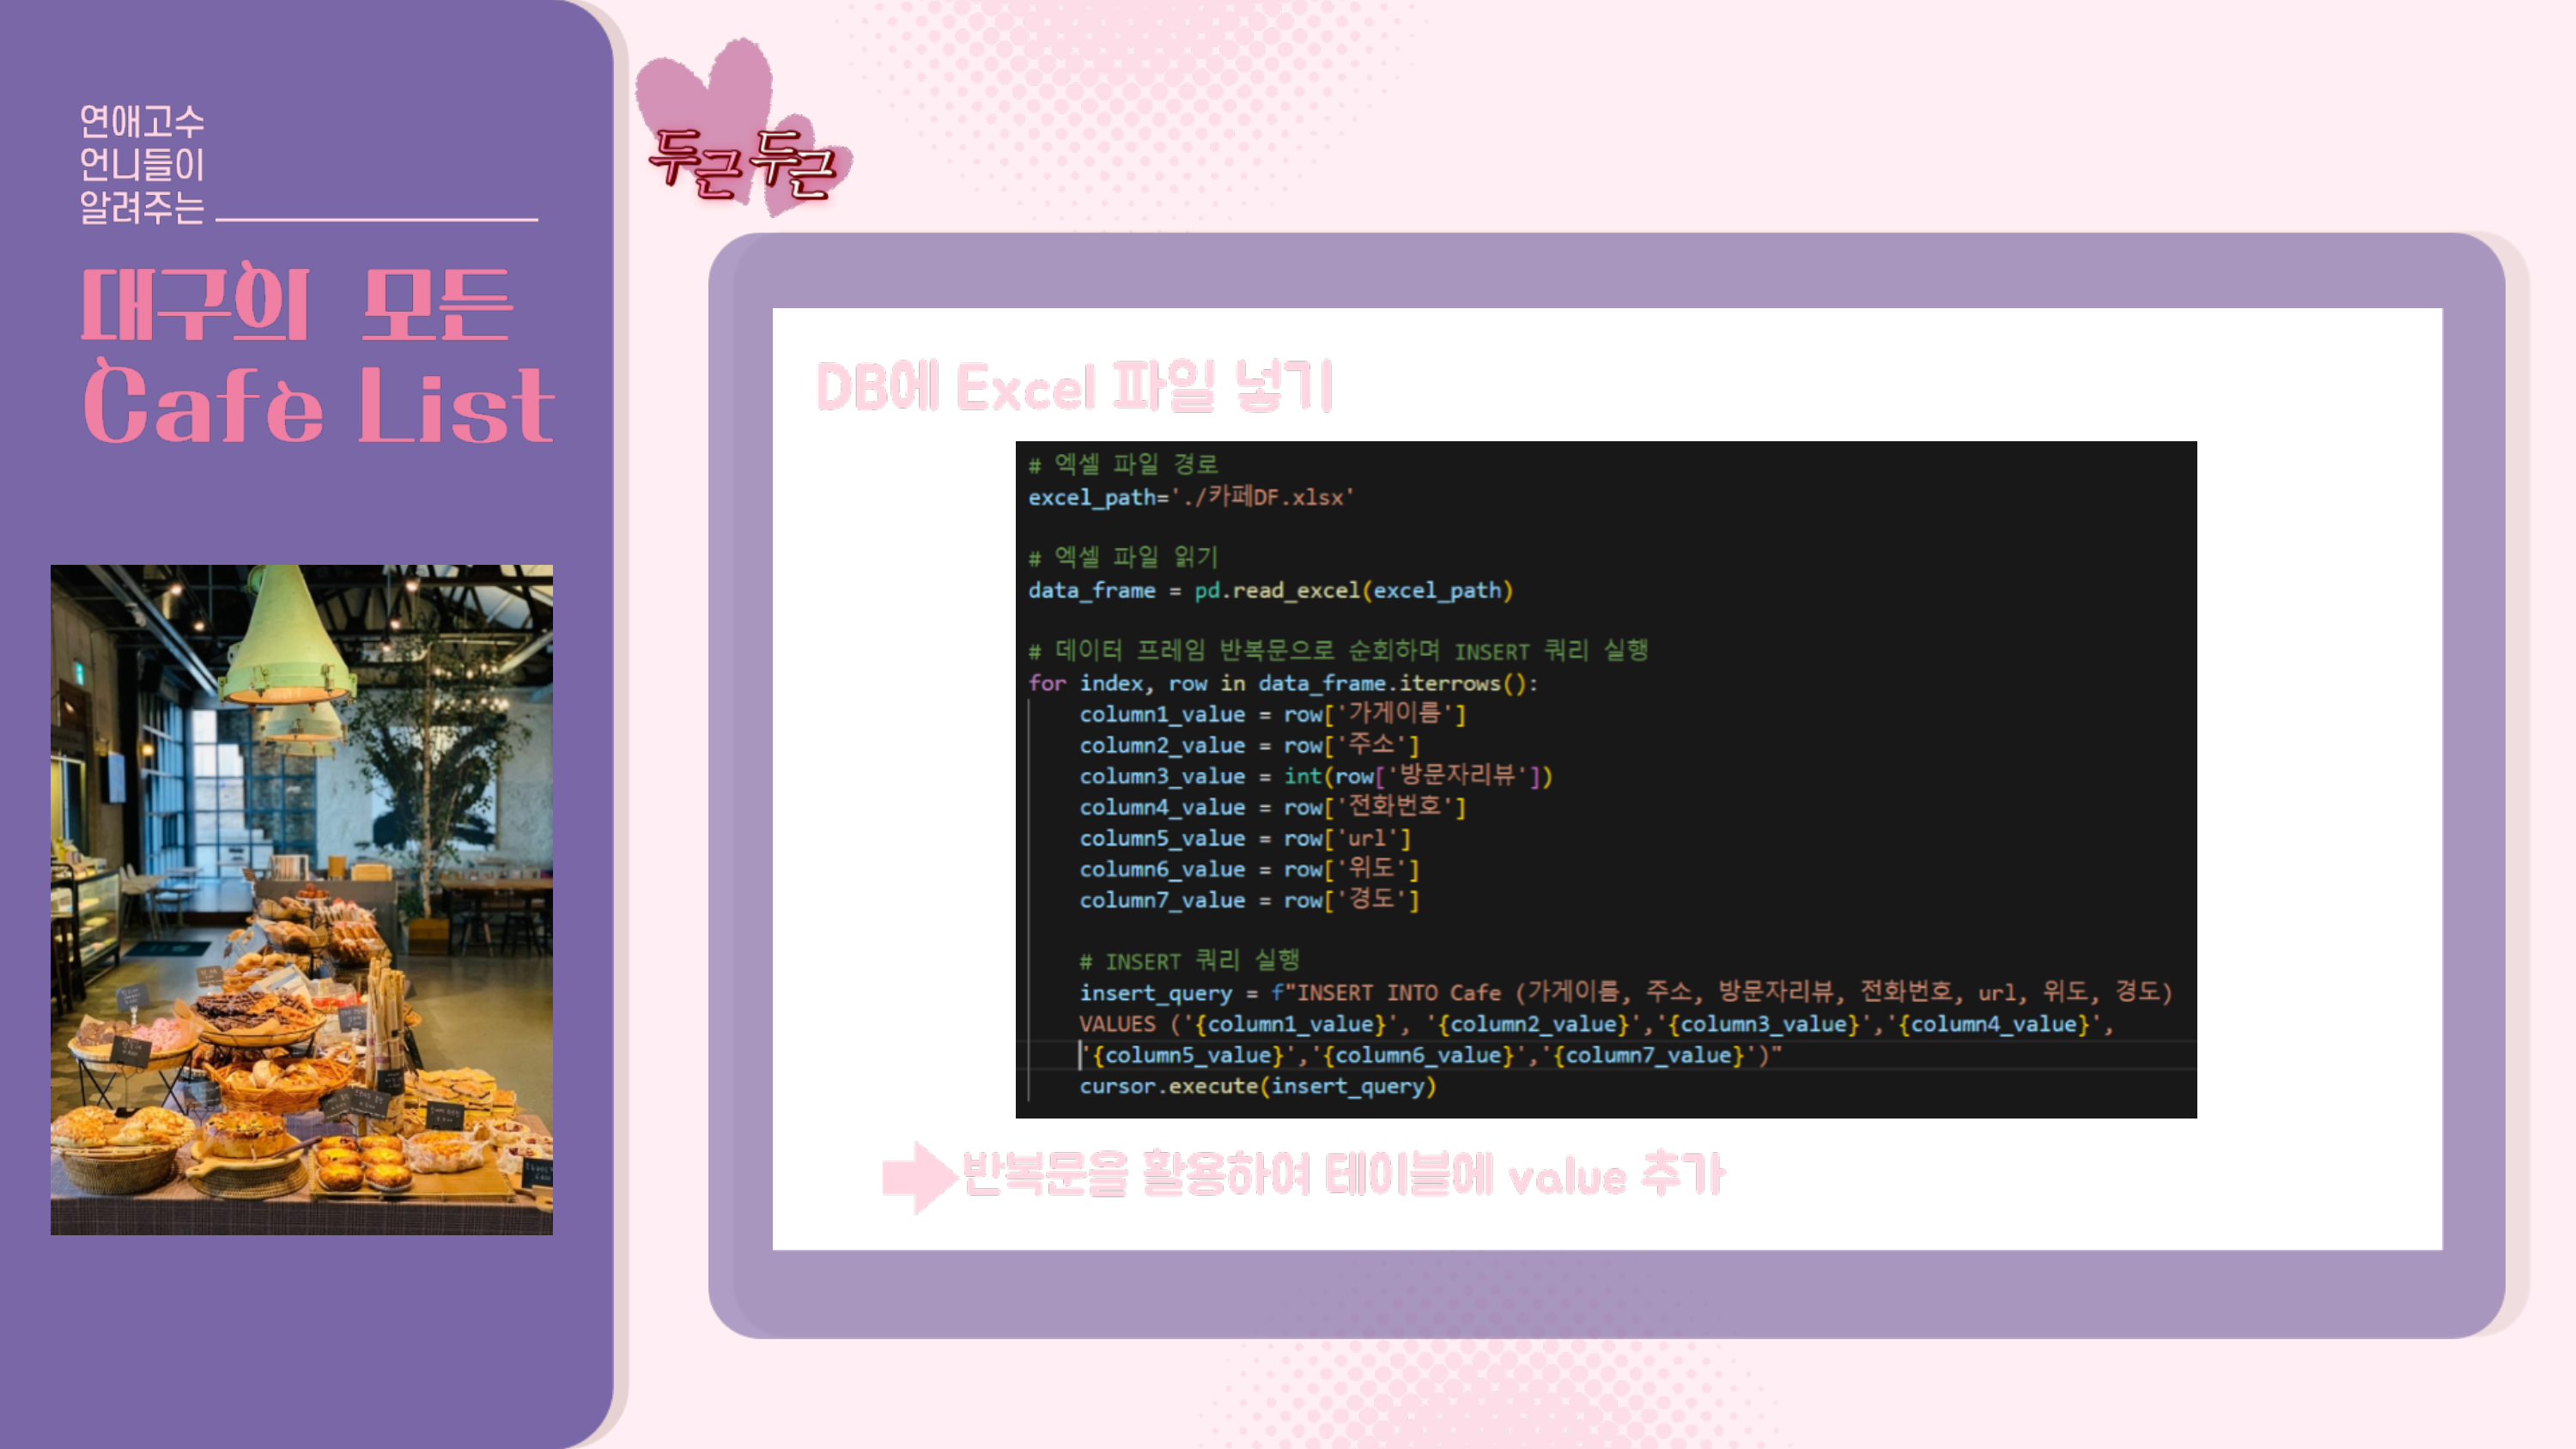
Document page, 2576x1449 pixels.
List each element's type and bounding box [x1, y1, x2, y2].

picture [51, 565, 554, 1235]
text_box [0, 0, 2576, 1449]
picture [772, 308, 2444, 1264]
